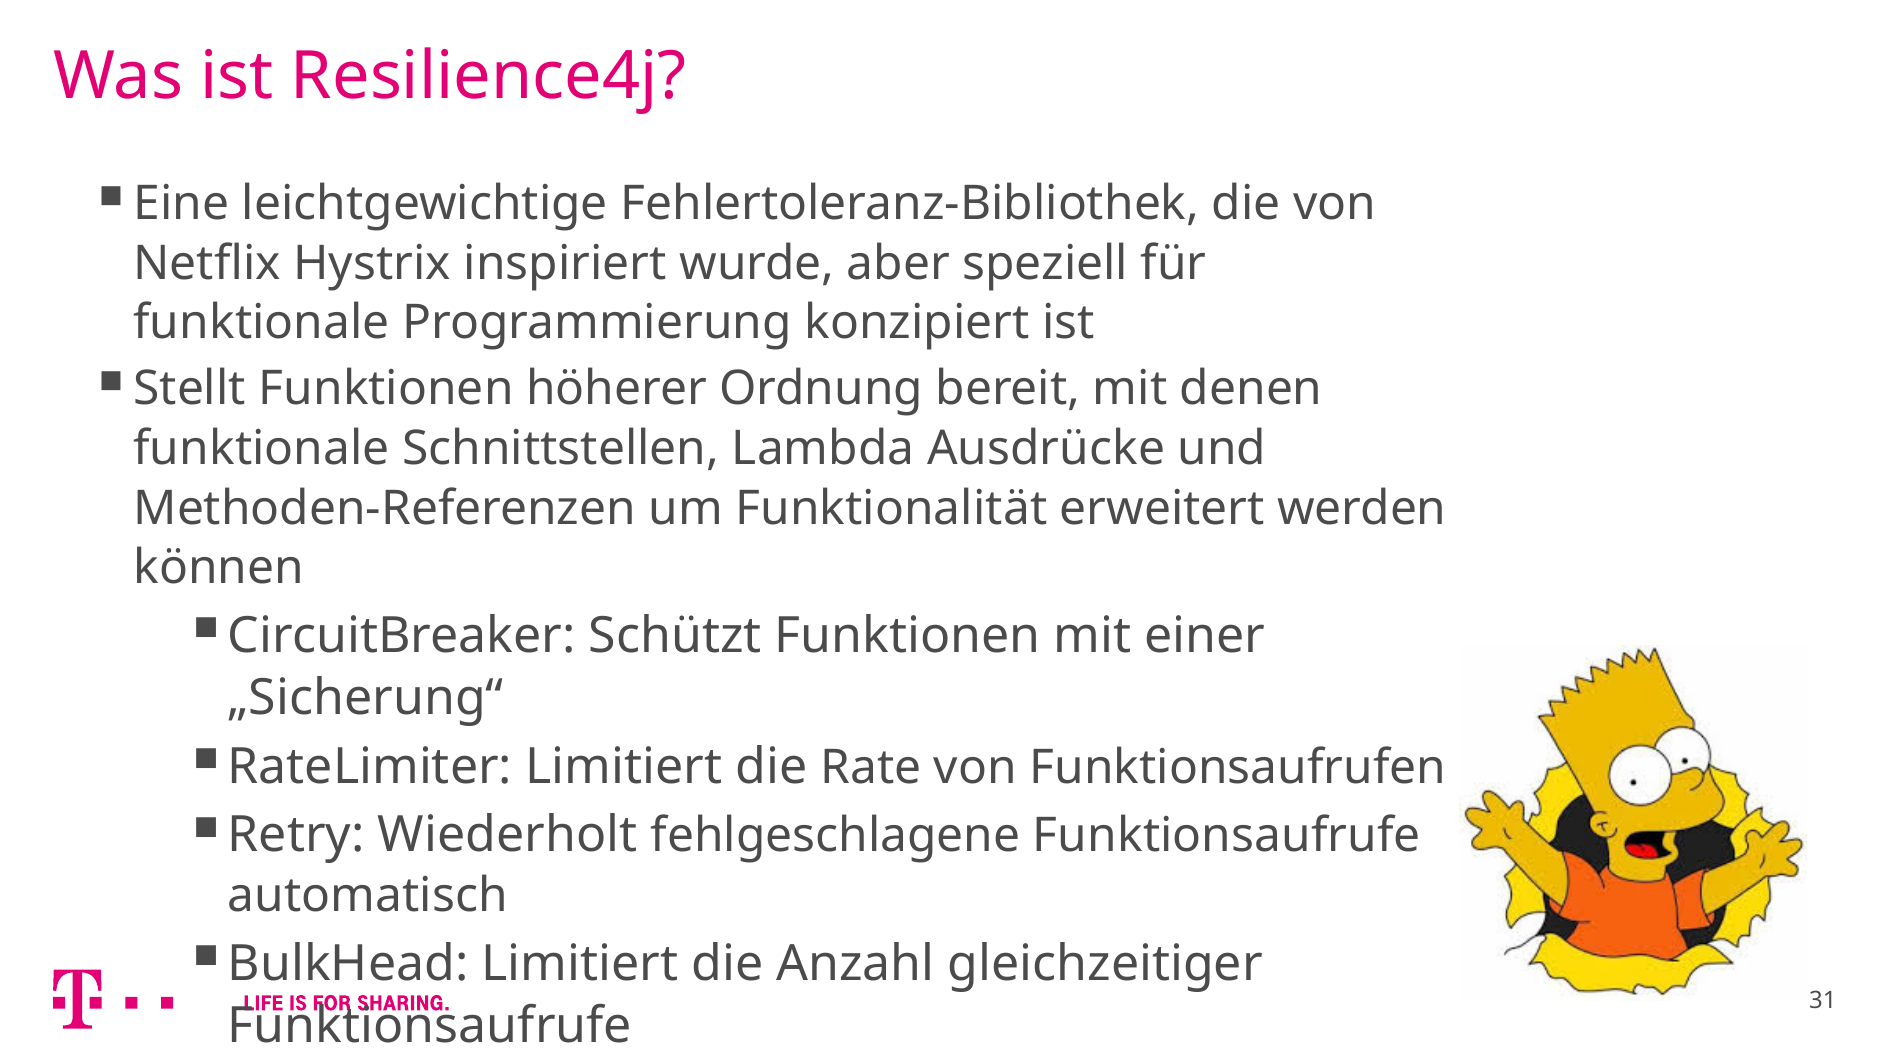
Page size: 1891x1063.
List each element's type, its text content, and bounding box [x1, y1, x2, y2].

slide_number 31 [1776, 978, 1837, 1024]
picture [1459, 645, 1807, 1001]
text_box Eine leichtgewichtige Fehlertoleranz-Bibliothek, die von Netflix Hystrix inspiriert wurde, aber speziell für funktionale Programmierung konzipiert ist Stellt Funktionen höherer Ordnung bereit, mit denen funktionale Schnittstellen, Lambda Ausdrücke und Methoden-Referenzen um Funktionalität erweitert werden können CircuitBreaker: Schützt Funktionen mit einer „Sicherung“ RateLimiter: Limitiert die Rate von Funktionsaufrufen Retry: Wiederholt fehlgeschlagene Funktionsaufrufe automatisch BulkHead: Limitiert die Anzahl gleichzeitiger Funktionsaufrufe Cache: Speichert Funktionsergebnisse in einem JCache Provider Timer: Misst Metriken von Funktionsaufrufen TimeLimiter: Limitiert die Laufzeit von Funktionen [38, 157, 1489, 960]
title Was ist Resilience4j? [52, 41, 1837, 125]
